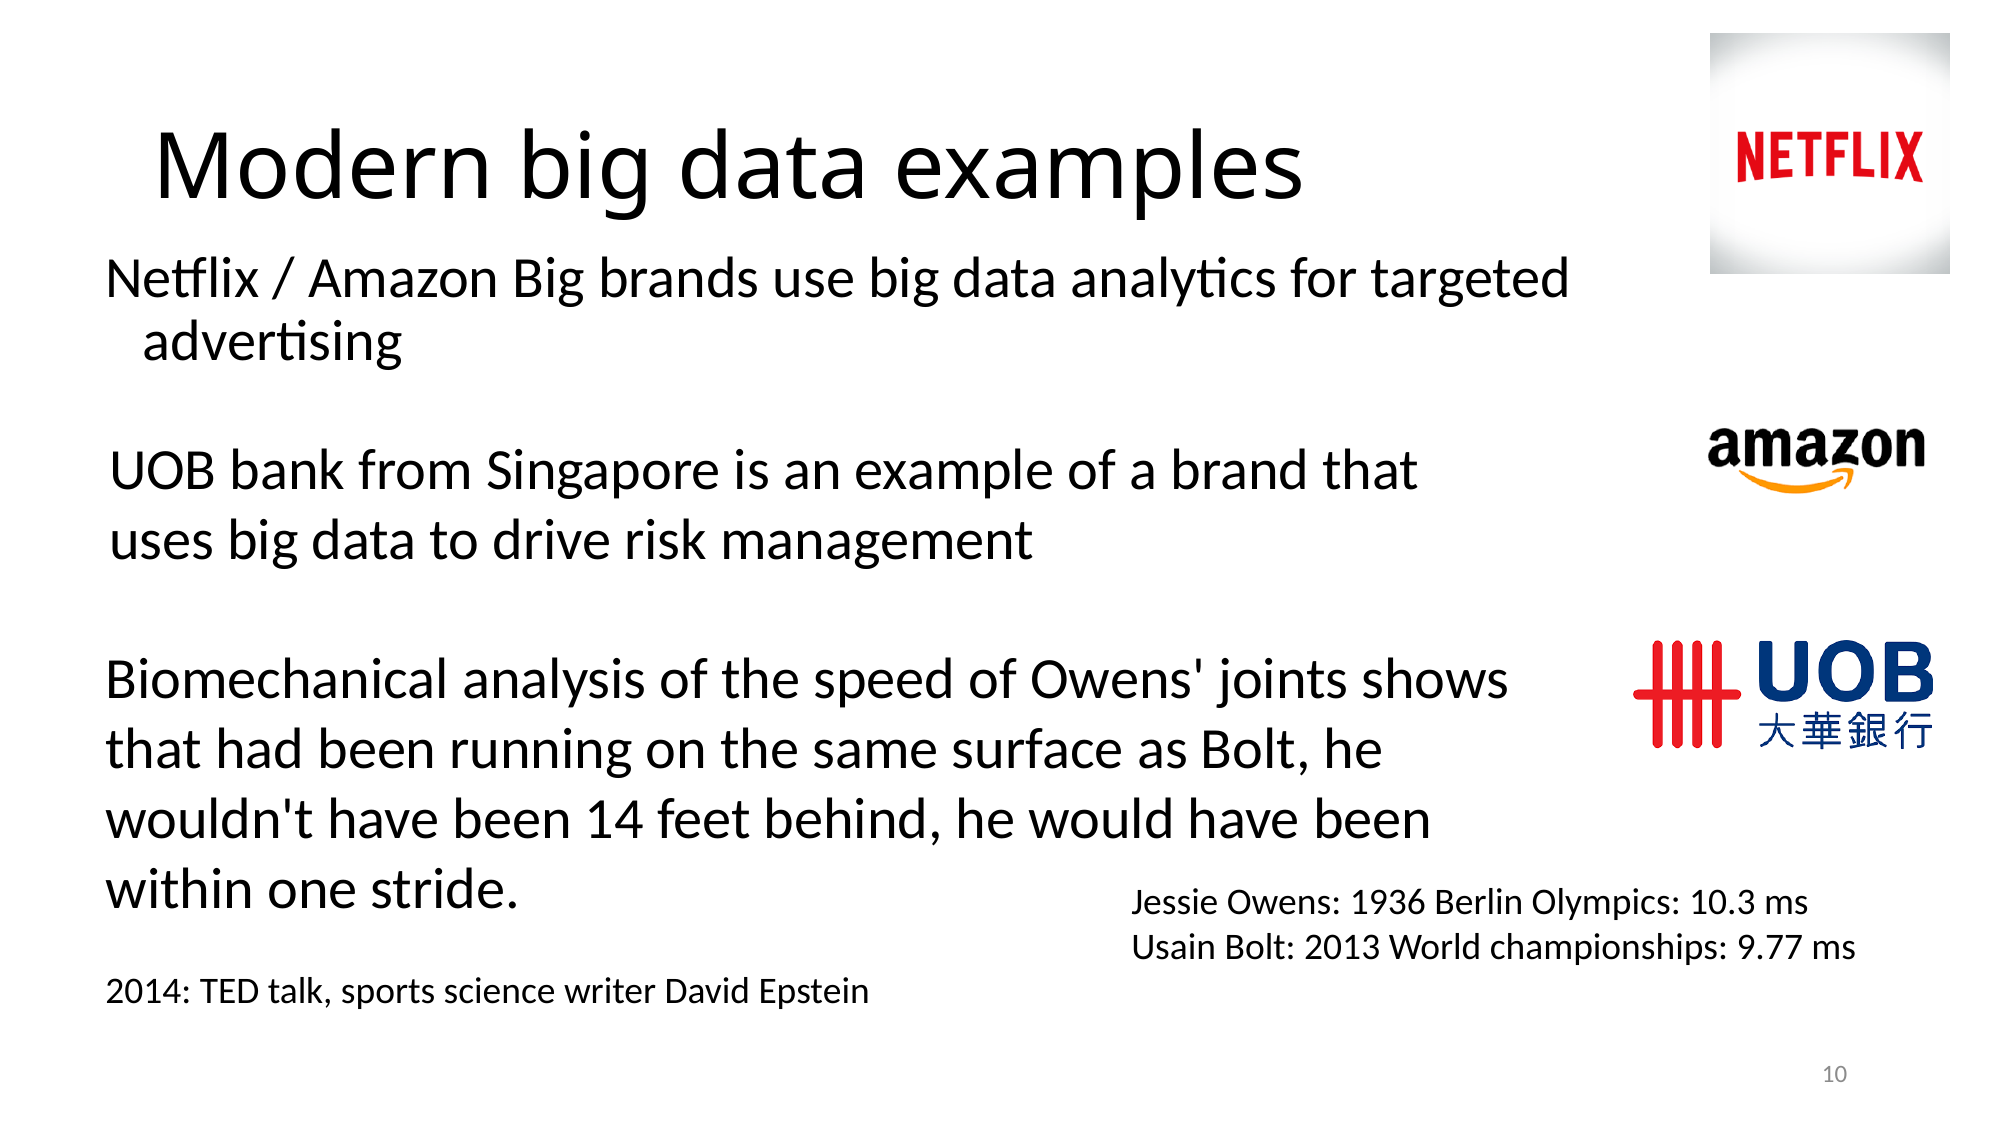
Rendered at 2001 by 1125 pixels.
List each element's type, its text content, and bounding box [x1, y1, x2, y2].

picture [1709, 33, 1950, 274]
text_box Biomechanical analysis of the speed of Owens' joints shows that had been running on the same surface as Bolt, he wouldn't have been 14 feet behind, he would have been within one stride. 2014: TED talk, sports science writer David Epstein [90, 633, 1599, 1018]
text_box UOB bank from Singapore is an example of a brand that uses big data to drive risk management [94, 423, 1440, 579]
text_box Jessie Owens: 1936 Berlin Olympics: 10.3 ms Usain Bolt: 2013 World championships: 9.77 ms [1116, 869, 1886, 975]
picture [1693, 391, 1943, 516]
picture [1633, 640, 1933, 750]
slide_number 10 [1412, 1042, 1863, 1103]
list Netflix / Amazon Big brands use big data analytics for targeted advertising [90, 239, 1816, 869]
title Modern big data examples [137, 59, 1709, 239]
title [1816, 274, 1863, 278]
